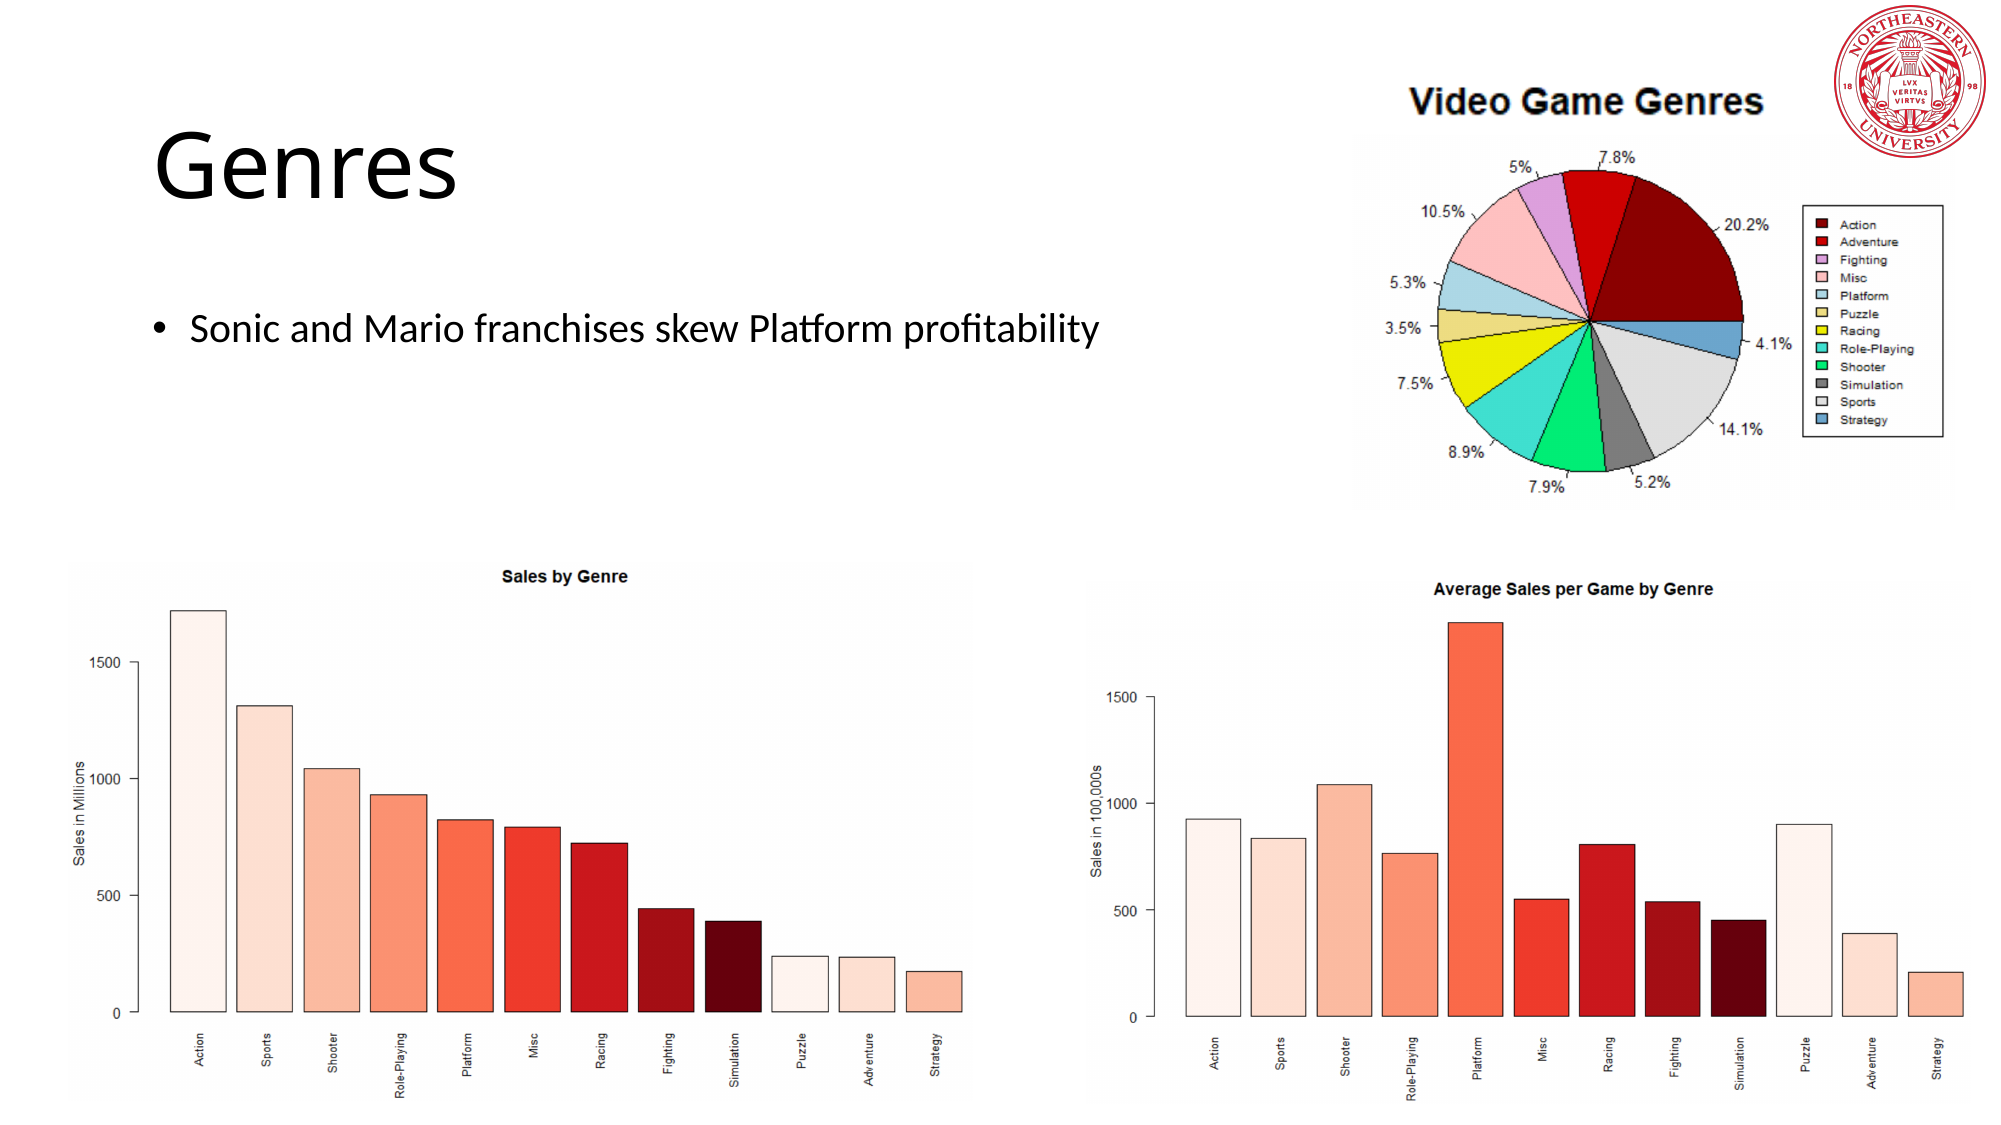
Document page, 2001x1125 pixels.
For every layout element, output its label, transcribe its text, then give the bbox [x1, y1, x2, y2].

list Sonic and Mario franchises skew Platform profitability [137, 299, 1863, 1014]
picture [68, 562, 973, 1101]
title Genres [137, 59, 1834, 278]
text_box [1352, 66, 1955, 510]
picture [1834, 5, 1986, 158]
picture [1086, 581, 1971, 1104]
